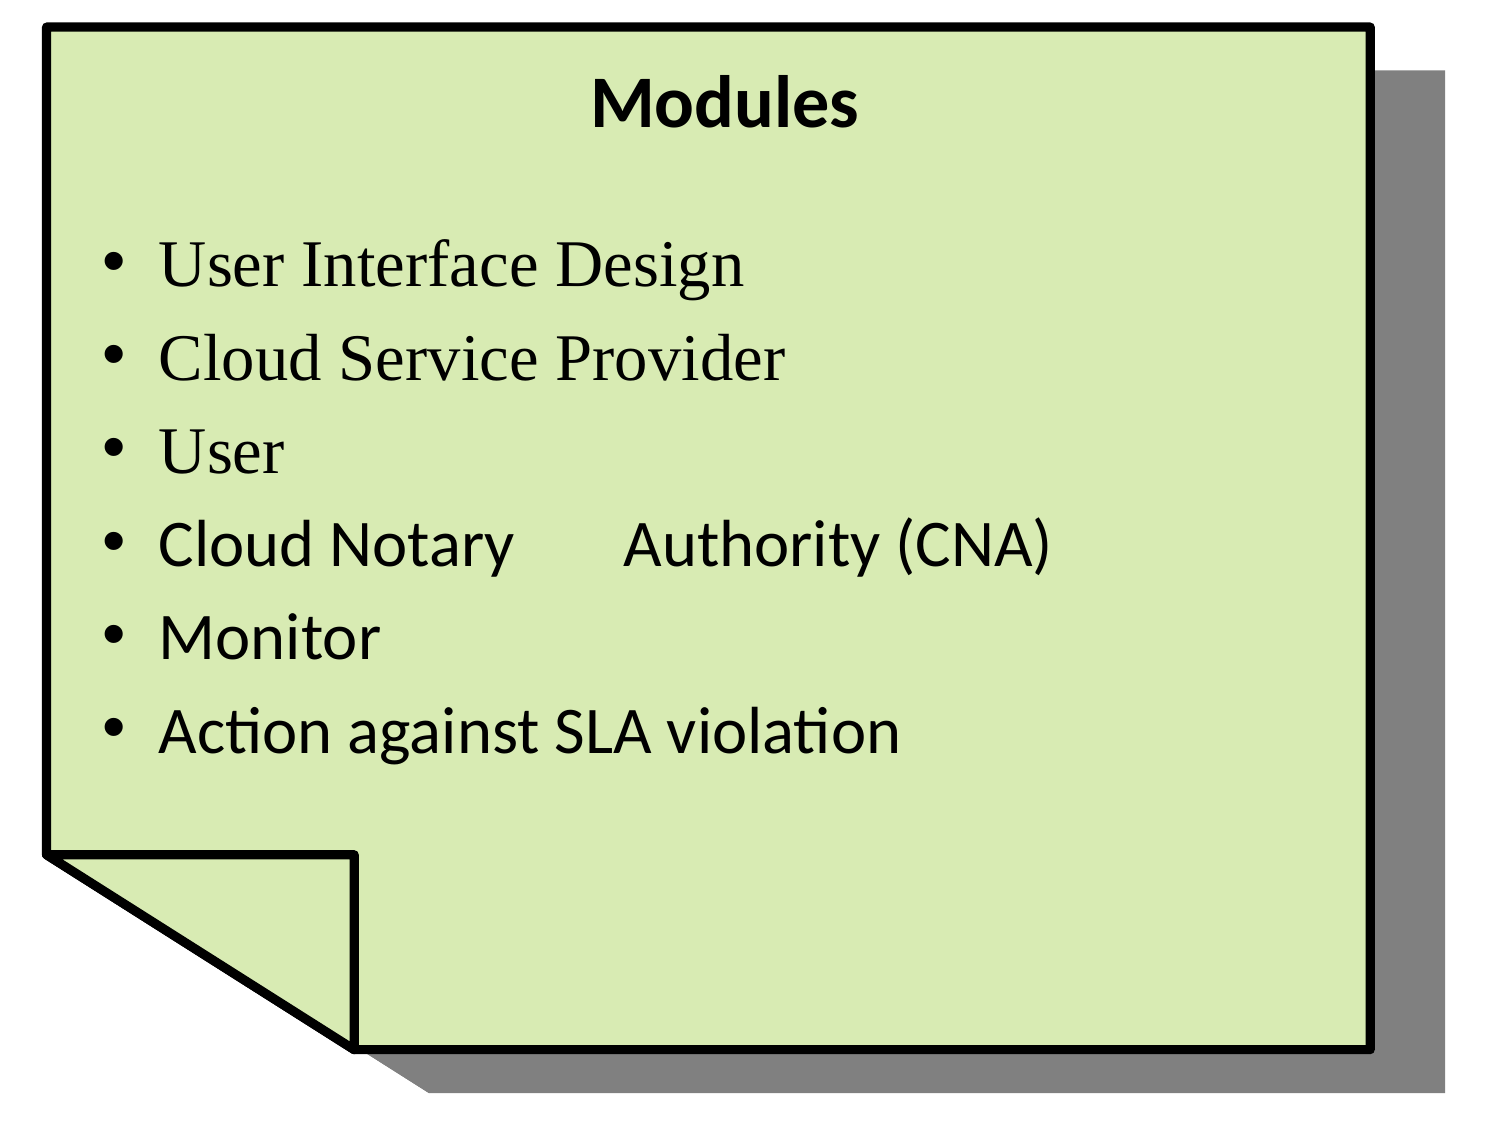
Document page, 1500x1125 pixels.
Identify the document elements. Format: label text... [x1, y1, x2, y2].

title Modules [75, 45, 1375, 150]
list User Interface Design Cloud Service Provider User Cloud Notary Authority (CNA) Monitor Action against SLA violation [87, 212, 1350, 955]
